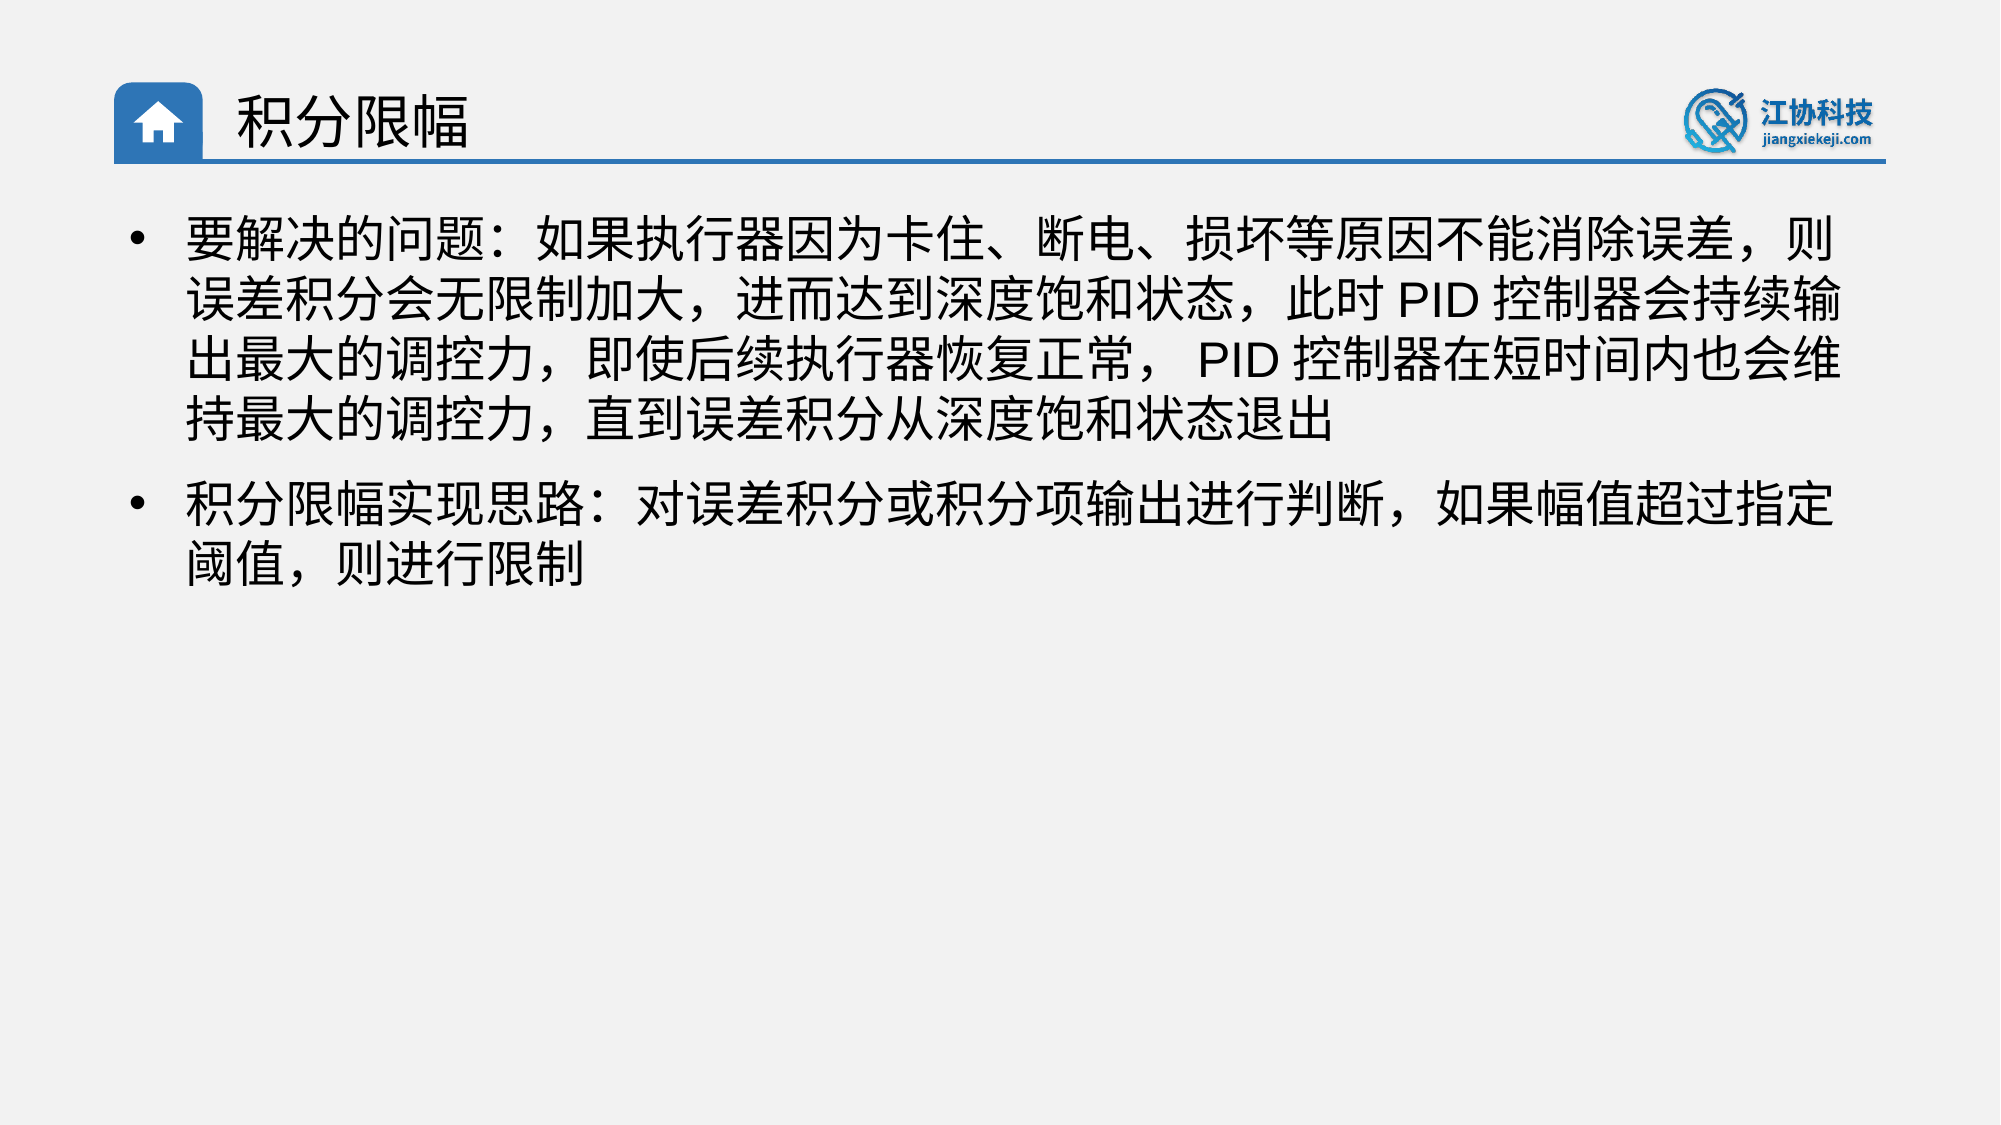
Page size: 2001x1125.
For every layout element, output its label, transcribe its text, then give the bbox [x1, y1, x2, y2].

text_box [114, 76, 1886, 166]
text_box 要解决的问题：如果执行器因为卡住、断电、损坏等原因不能消除误差，则误差积分会无限制加大，进而达到深度饱和状态，此时PID控制器会持续输出最大的调控力，即使后续执行器恢复正常，PID控制器在短时间内也会维持最大的调控力，直到误差积分从深度饱和状态退出 积分限幅实现思路：对误差积分或积分项输出进行判断，如果幅值超过指定阈值，则进行限制 [114, 200, 1886, 600]
